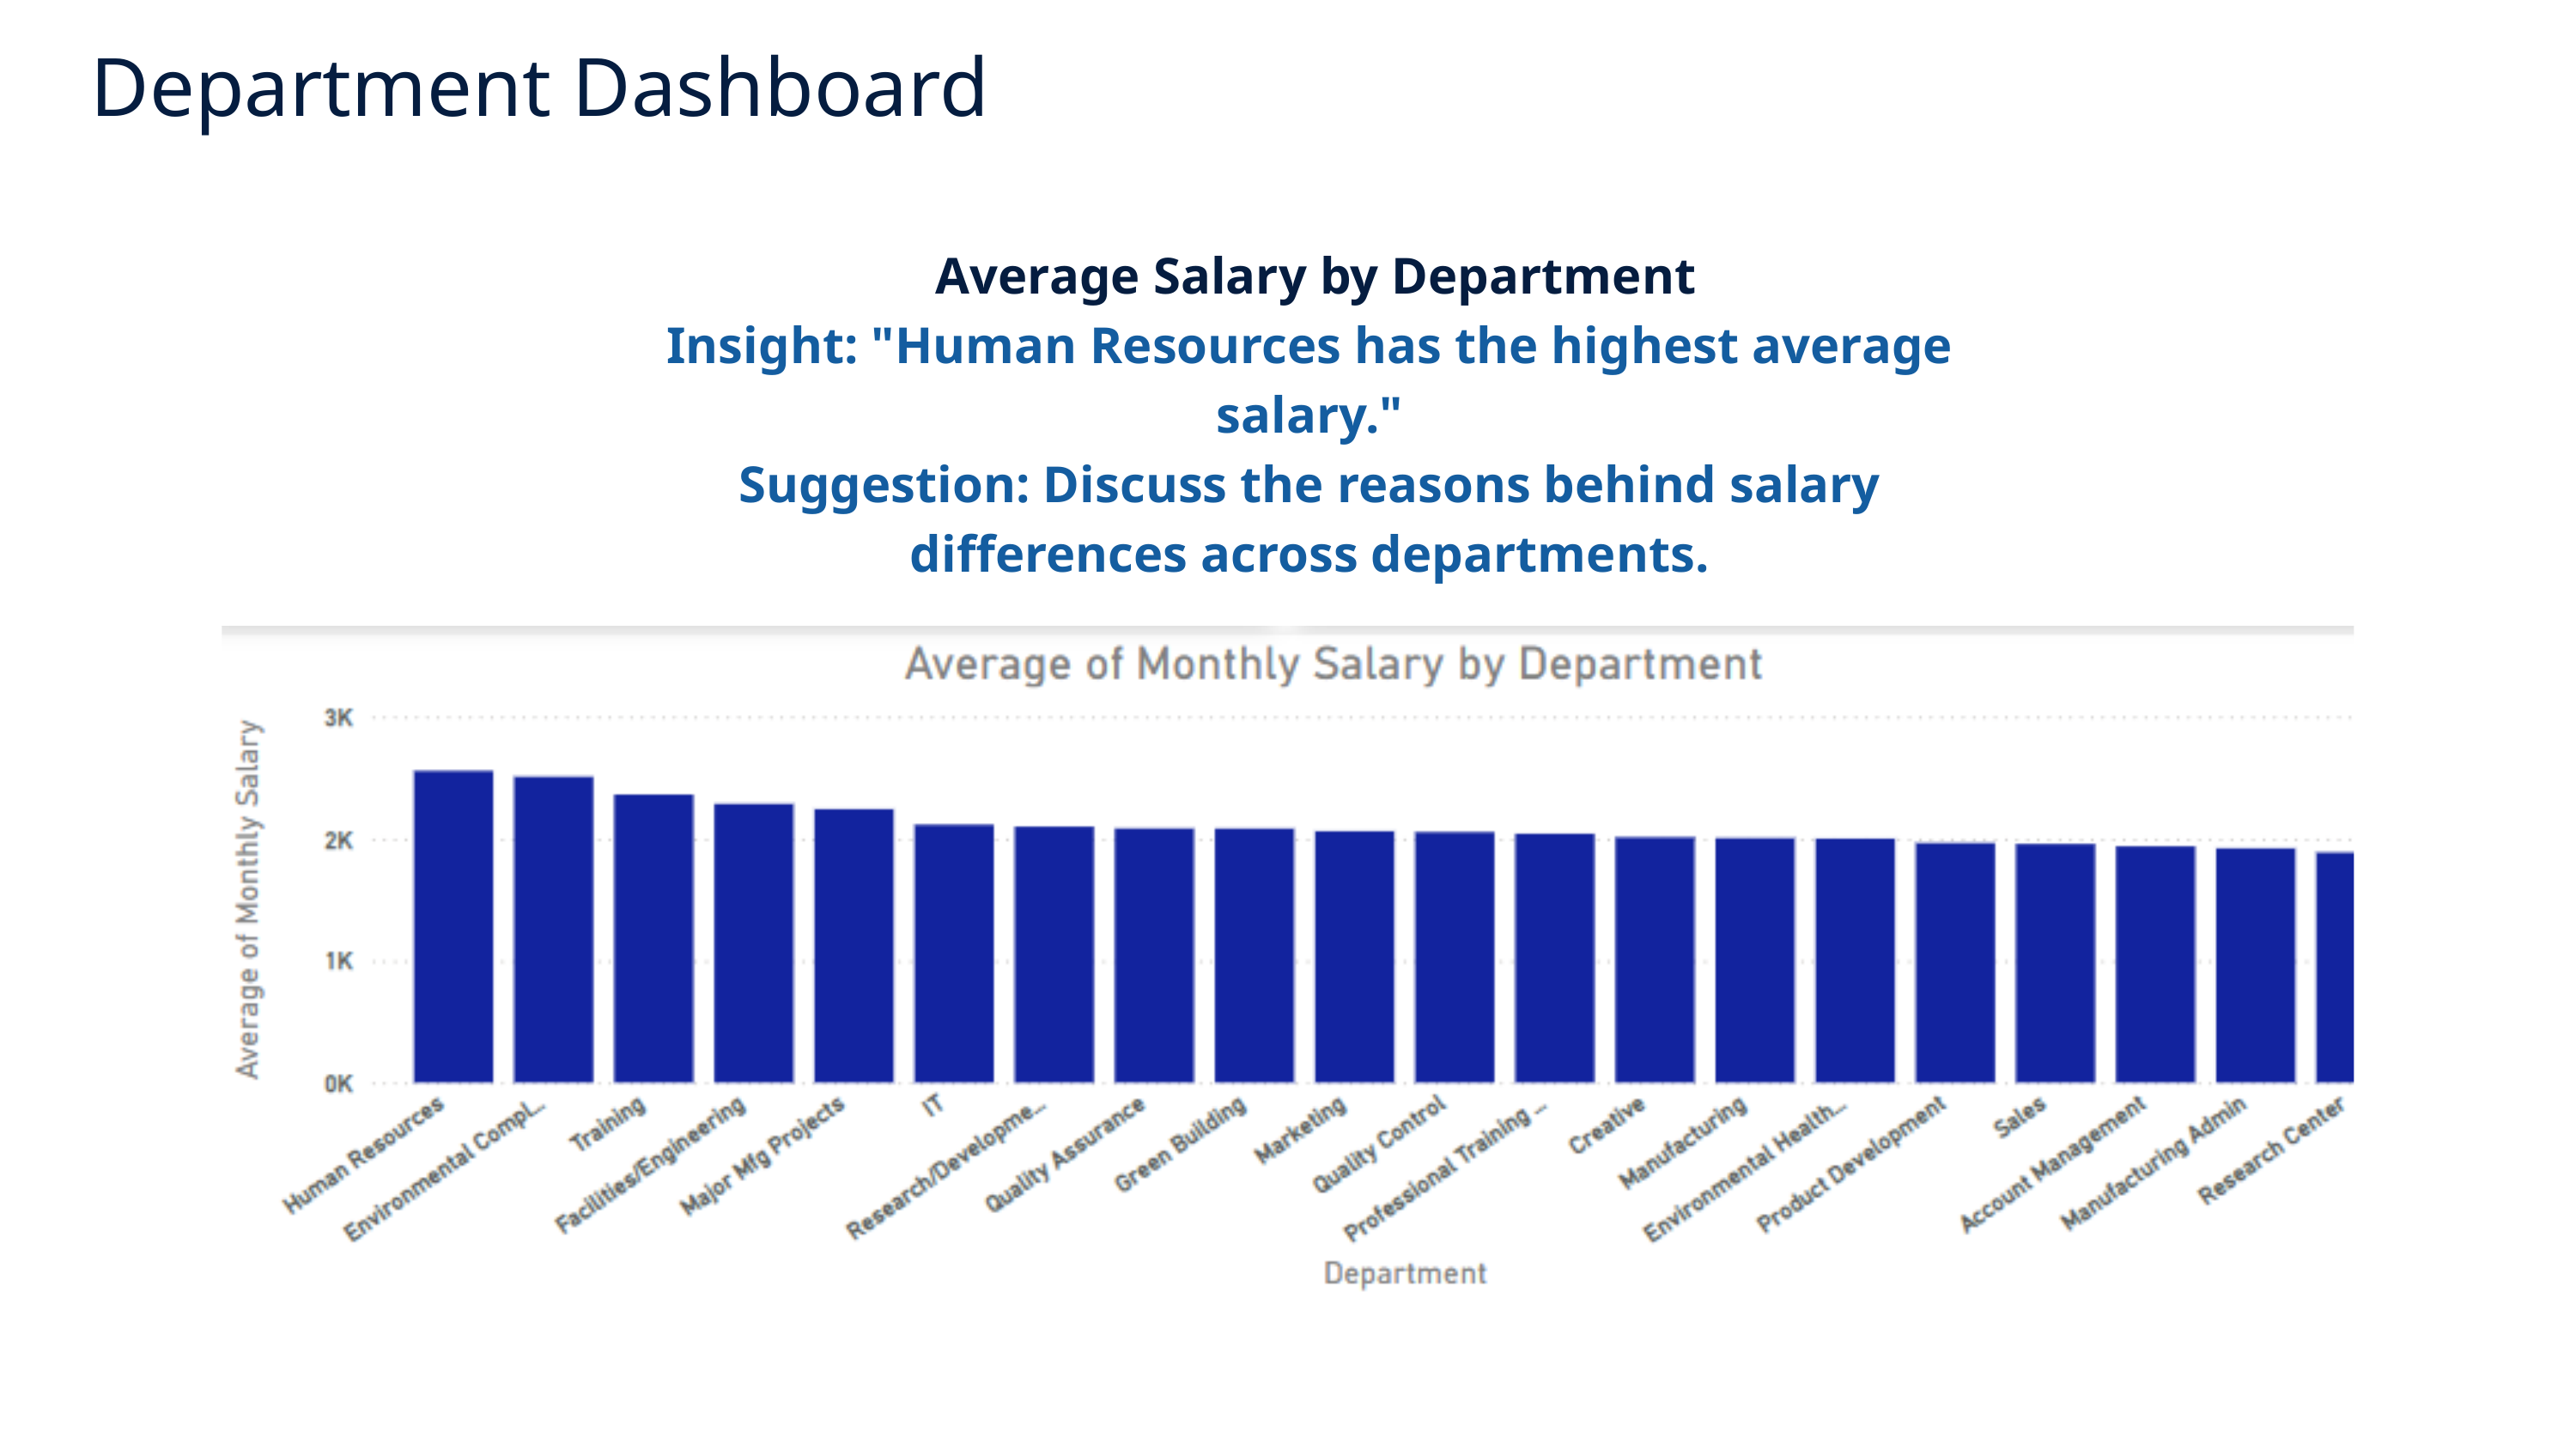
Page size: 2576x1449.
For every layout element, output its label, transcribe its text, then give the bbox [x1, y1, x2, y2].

text_box Department Dashboard [27, 19, 1053, 245]
text_box Average Salary by Department Insight: "Human Resources has the highest average salary." Suggestion: Discuss the reasons behind salary differences across departments. [619, 233, 2000, 583]
text_box [222, 626, 2354, 1304]
